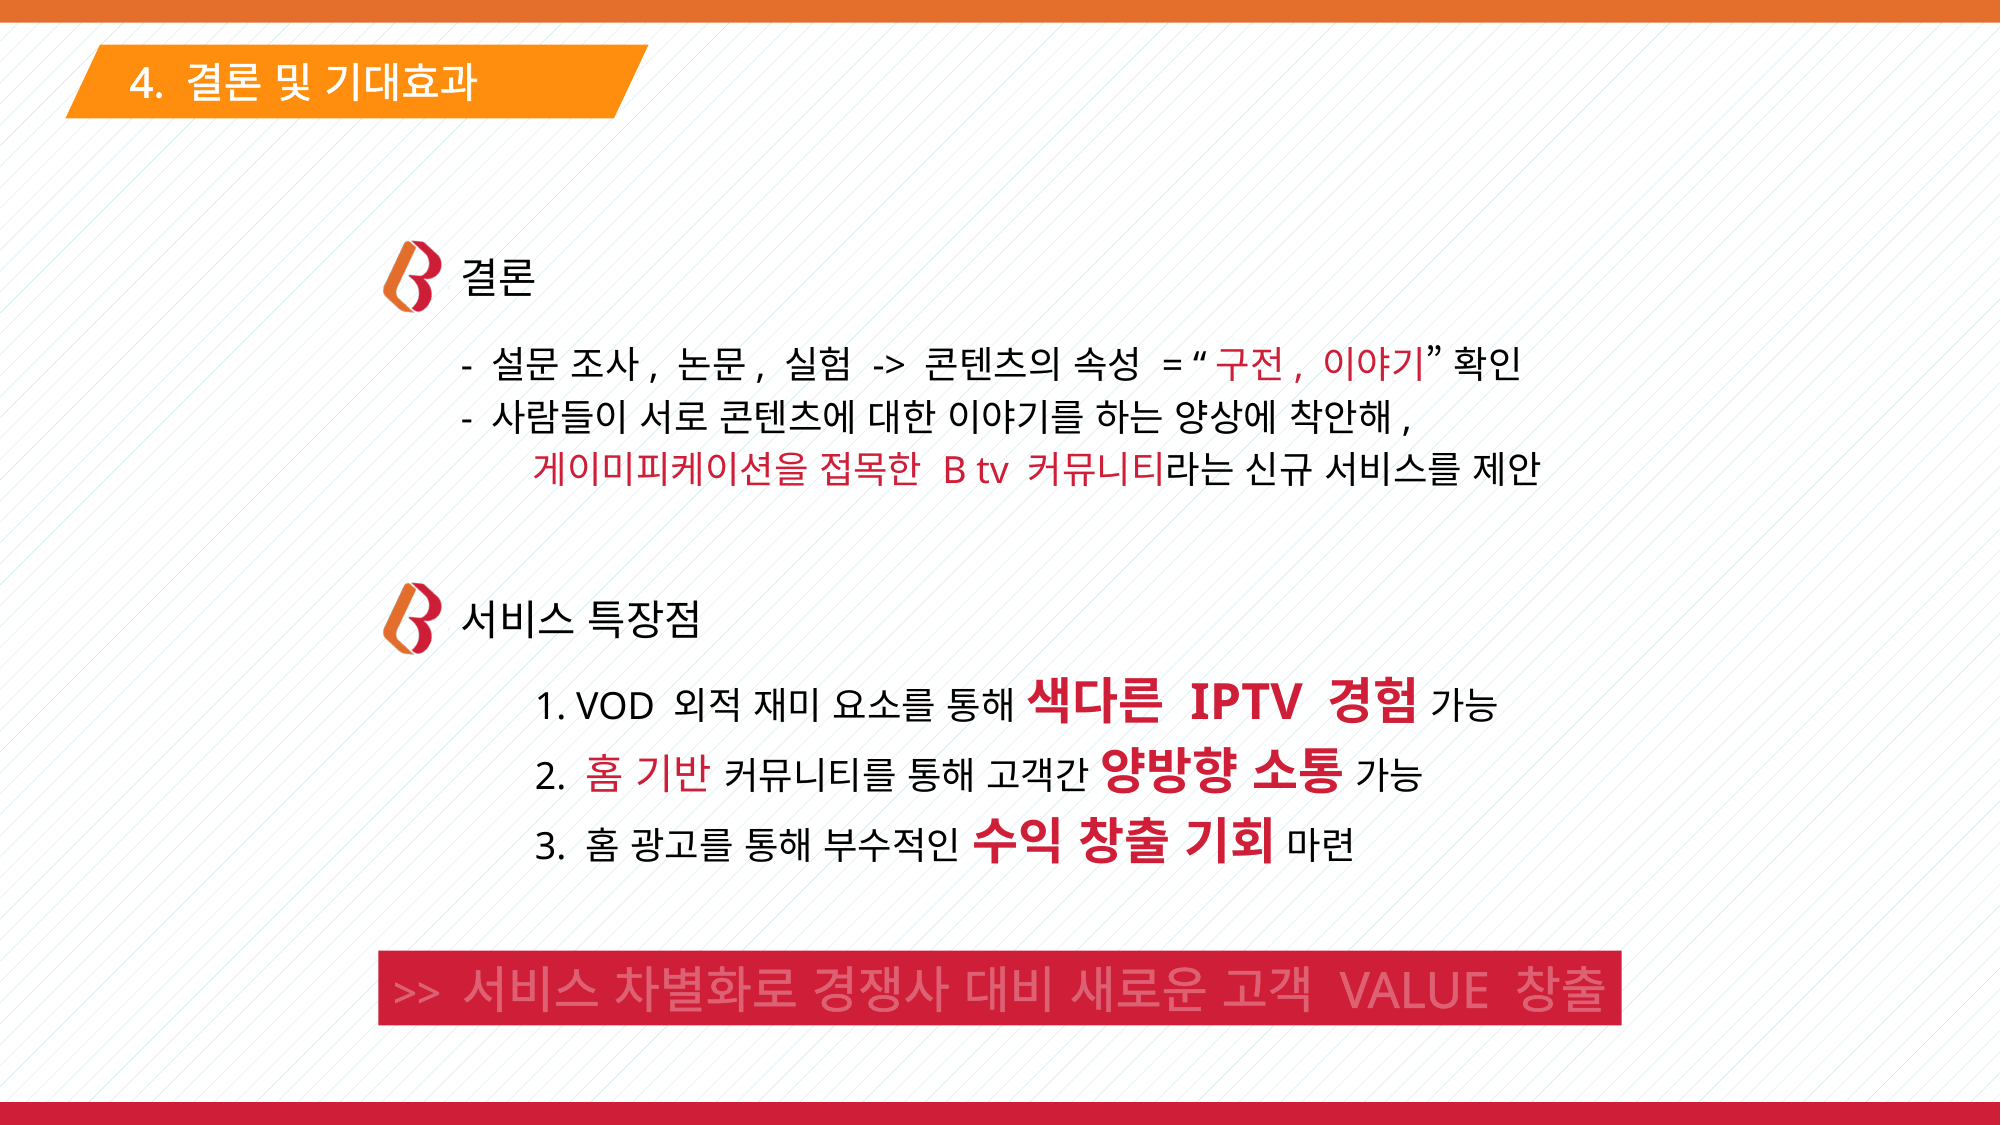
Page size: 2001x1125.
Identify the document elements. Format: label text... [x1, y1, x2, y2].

text_box [0, 1100, 2000, 1125]
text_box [65, 44, 649, 119]
text_box >> 서비스 차별화로 경쟁사 대비 새로운 고객 VALUE 창출 [378, 950, 1622, 1026]
picture [356, 213, 463, 339]
picture [356, 555, 463, 681]
text_box 1. VOD 외적 재미 요소를 통해 색다른 IPTV 경험 가능 2. 홈 기반 커뮤니티를 통해 고객간 양방향 소통 가능 3. 홈 광고를 통해 부수적인 수익 창출 기회 마련 [519, 661, 1823, 877]
text_box 결론 [455, 243, 595, 309]
text_box 서비스 특장점 [455, 585, 760, 651]
text_box - 설문 조사, 논문, 실험 -> 콘텐츠의 속성 = “구전, 이야기” 확인 - 사람들이 서로 콘텐츠에 대한 이야기를 하는 양상에 착안해, 게이미피케이션을 접목한 B tv 커뮤니티라는 신규 서비스를 제안 [445, 333, 1626, 499]
text_box [0, 0, 2000, 25]
